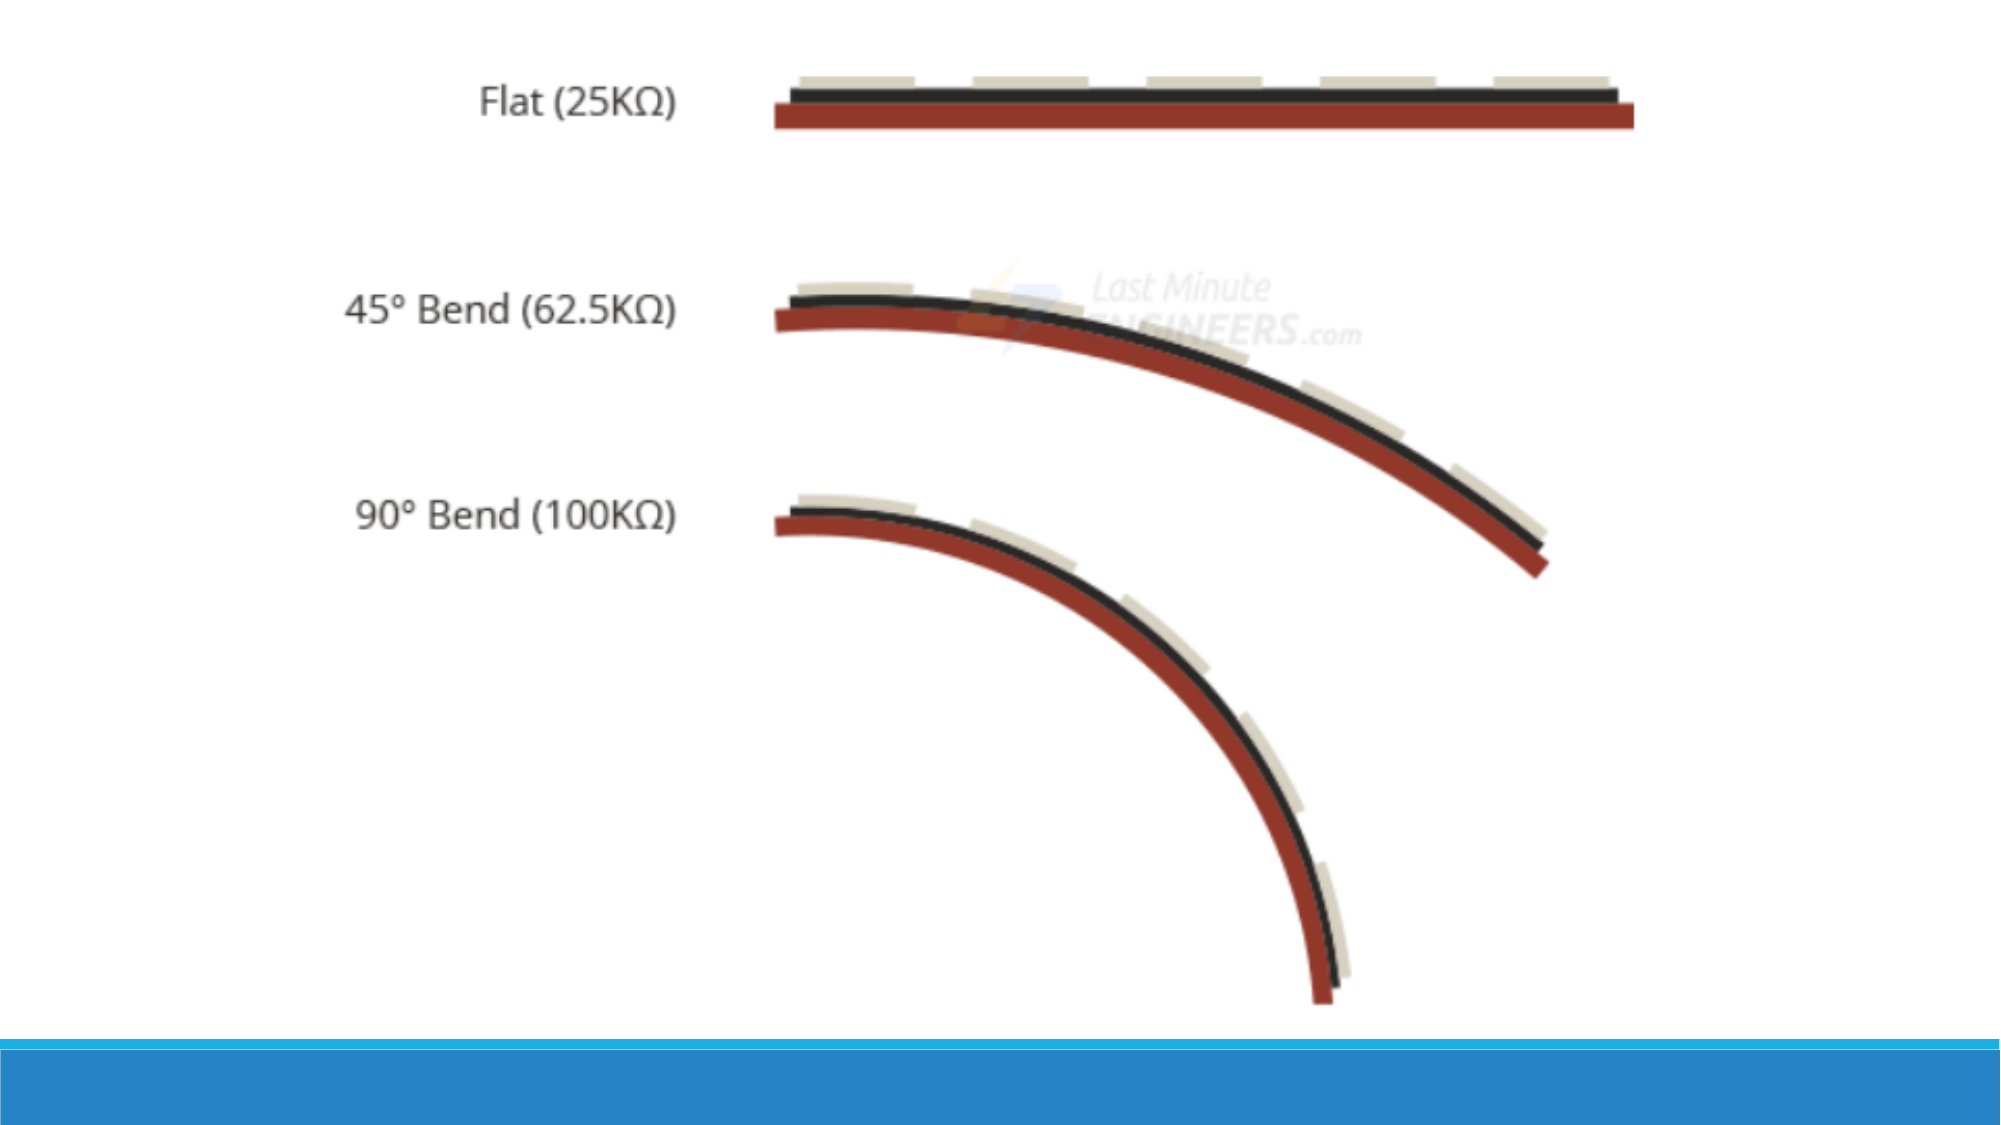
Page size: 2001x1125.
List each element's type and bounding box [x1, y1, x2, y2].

picture [337, 51, 1647, 1018]
